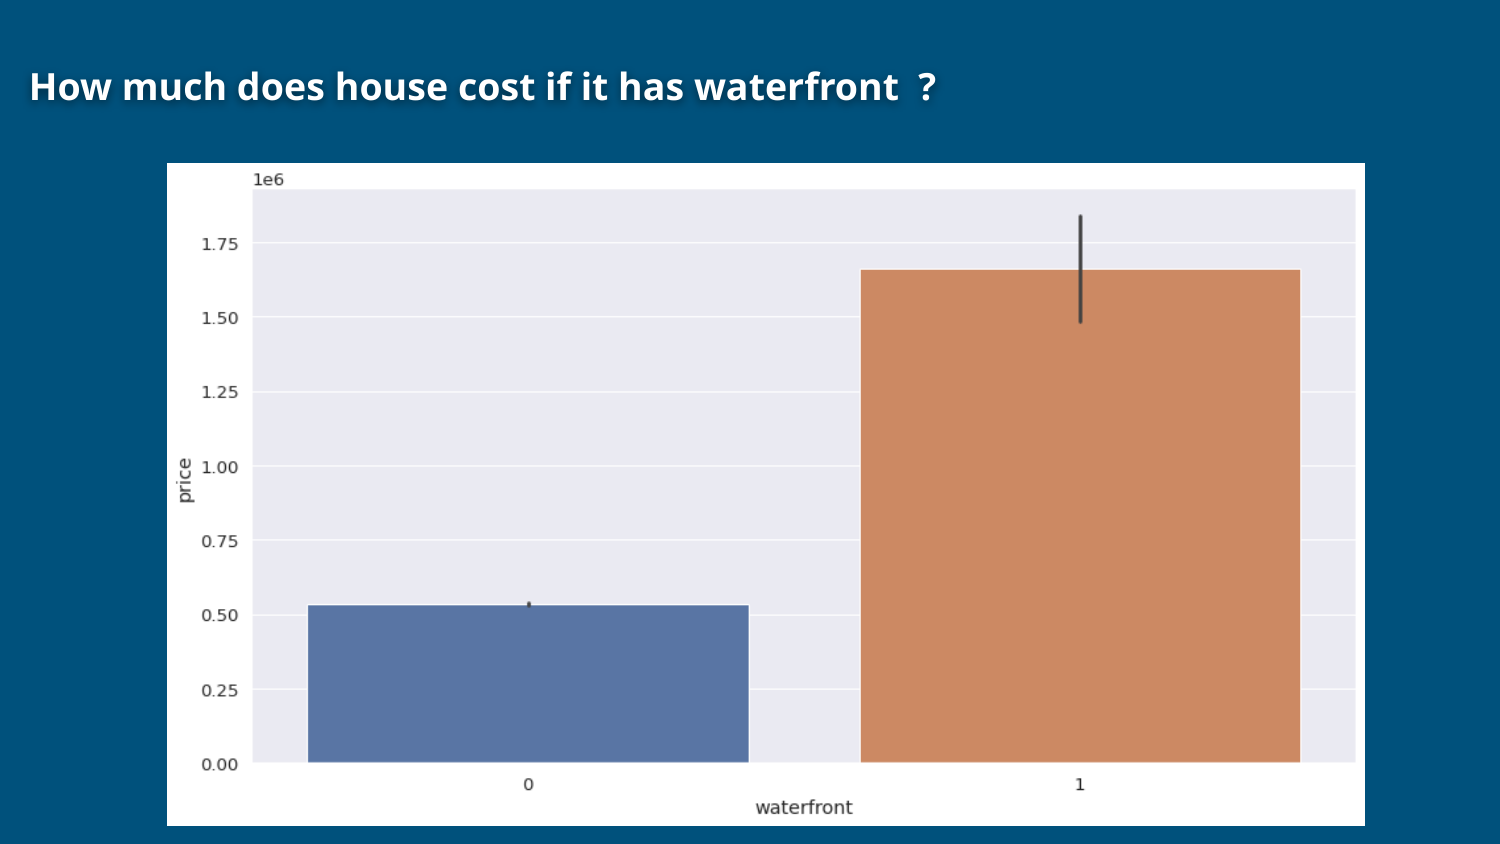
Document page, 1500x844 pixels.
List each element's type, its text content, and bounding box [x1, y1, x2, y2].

list How much does house cost if it has waterfront ? [13, 40, 1220, 132]
picture [168, 164, 1364, 825]
